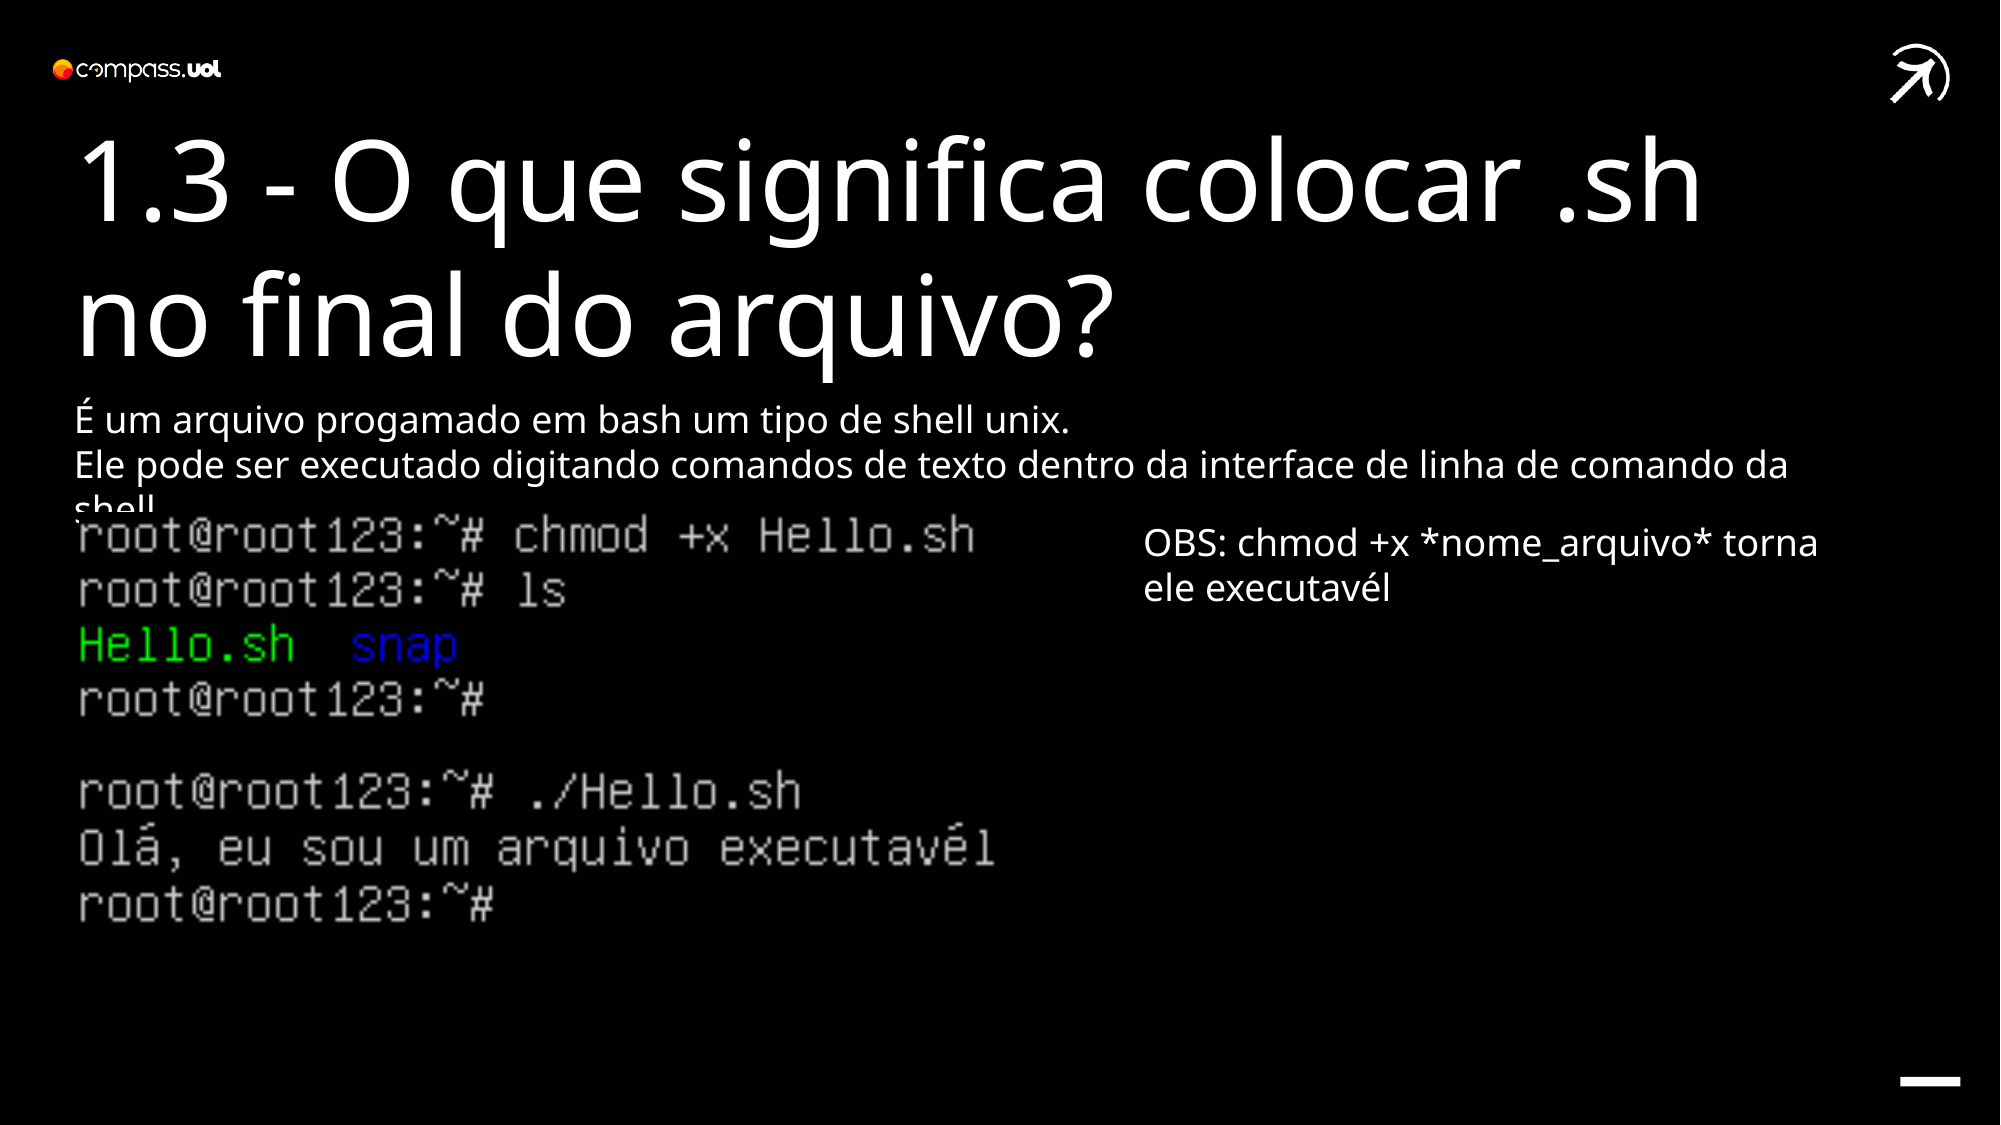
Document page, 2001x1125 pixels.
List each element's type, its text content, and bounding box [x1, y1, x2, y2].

text_box 1.3 - O que significa colocar .sh no final do arquivo? [59, 100, 1751, 387]
picture [1889, 43, 1950, 104]
text_box OBS: chmod +x *nome_arquivo* torna ele executavél [1127, 511, 1855, 618]
picture [40, 37, 233, 104]
text_box É um arquivo progamado em bash um tipo de shell unix. Ele pode ser executado digitando comandos de texto dentro da interface de linha de comando da shell. [58, 387, 1894, 539]
picture [79, 511, 1096, 741]
picture [79, 764, 1096, 972]
